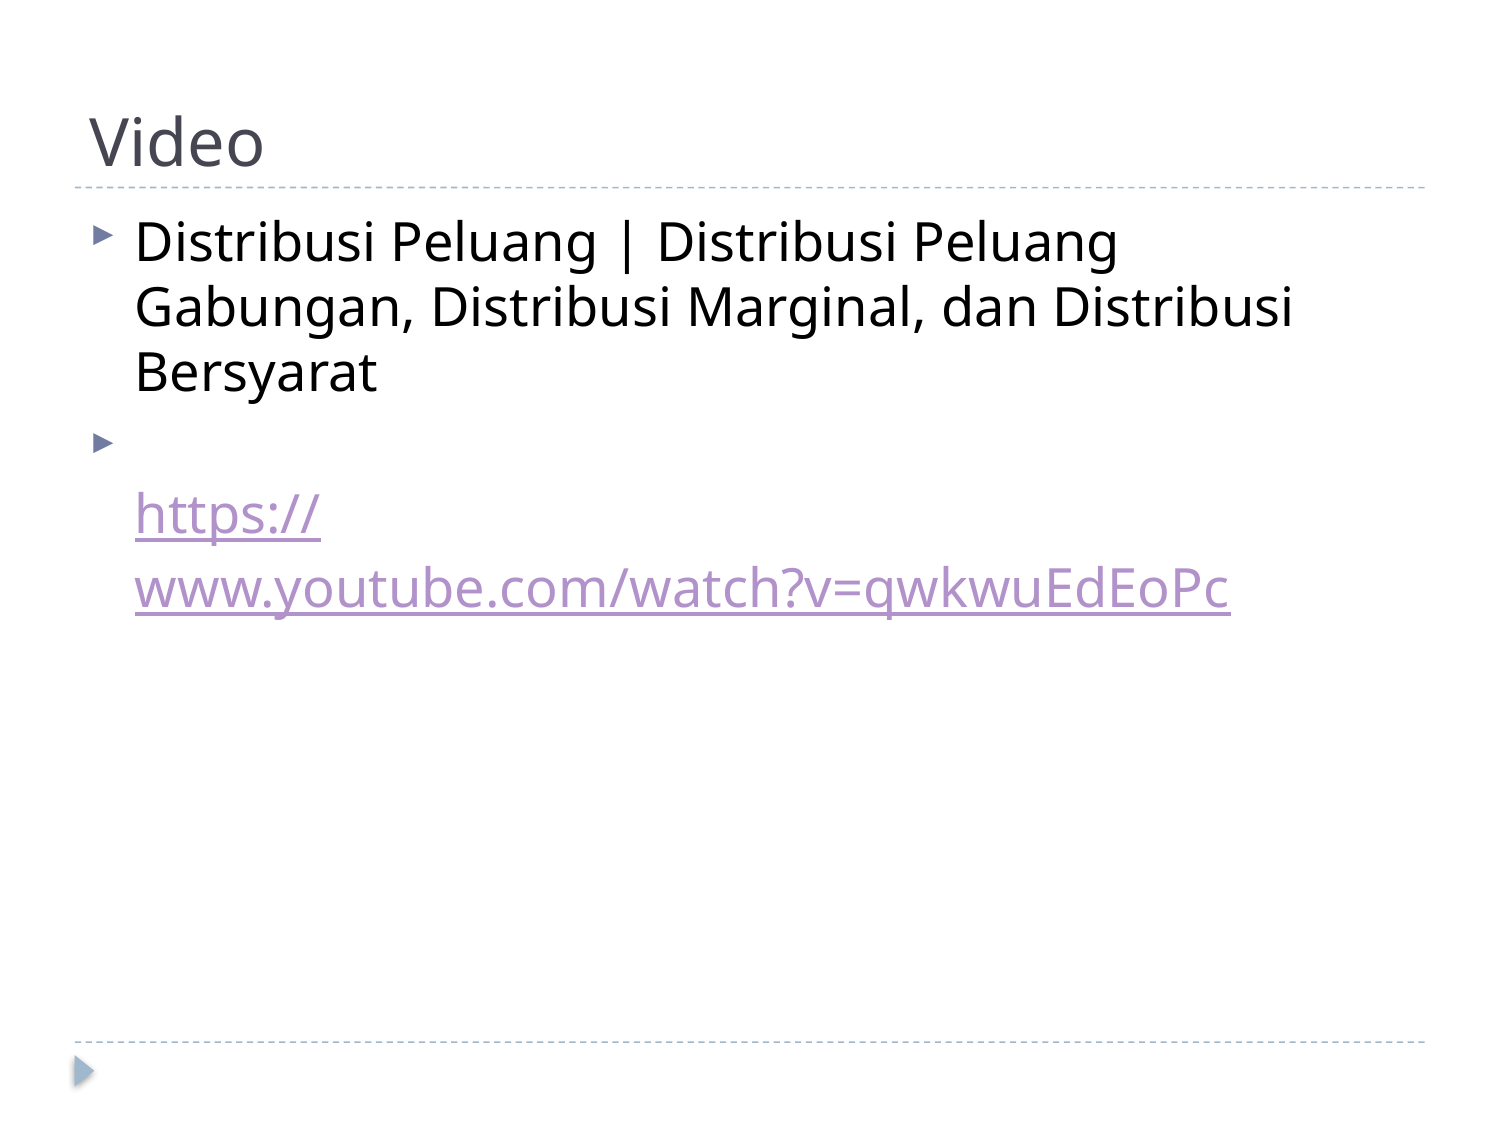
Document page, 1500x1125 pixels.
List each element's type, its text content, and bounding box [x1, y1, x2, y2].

list Distribusi Peluang | Distribusi Peluang Gabungan, Distribusi Marginal, dan Distribusi Bersyarat https://www.youtube.com/watch?v=qwkwuEdEoPc [75, 200, 1425, 1010]
title Video [75, 24, 1425, 188]
